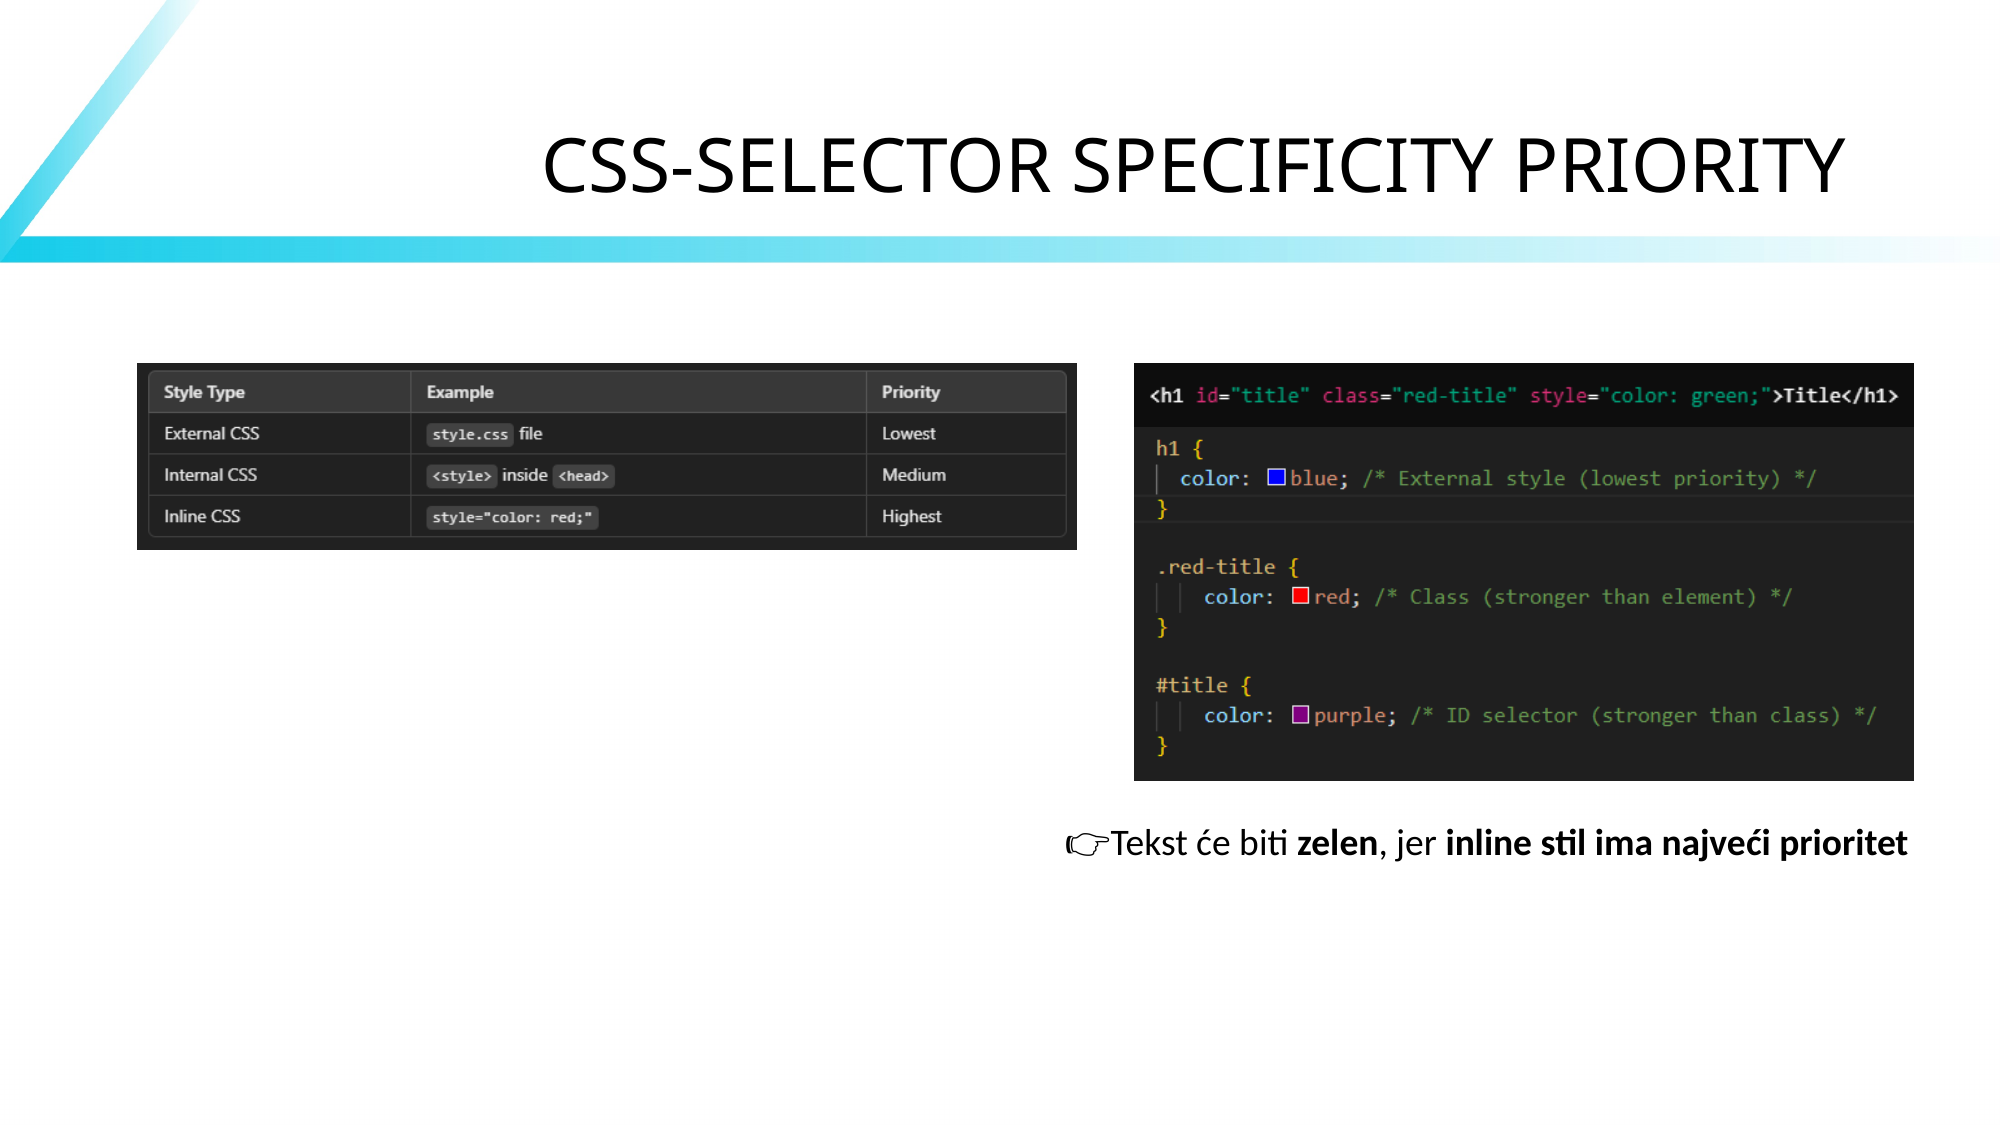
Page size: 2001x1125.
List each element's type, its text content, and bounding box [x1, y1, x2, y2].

picture [0, 0, 2000, 1125]
text_box 👉Tekst će biti zelen, jer inline stil ima najveći prioritet [1050, 810, 2000, 871]
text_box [1134, 363, 1914, 781]
title CSS-SELECTOR SPECIFICITY PRIORITY [137, 59, 1863, 278]
